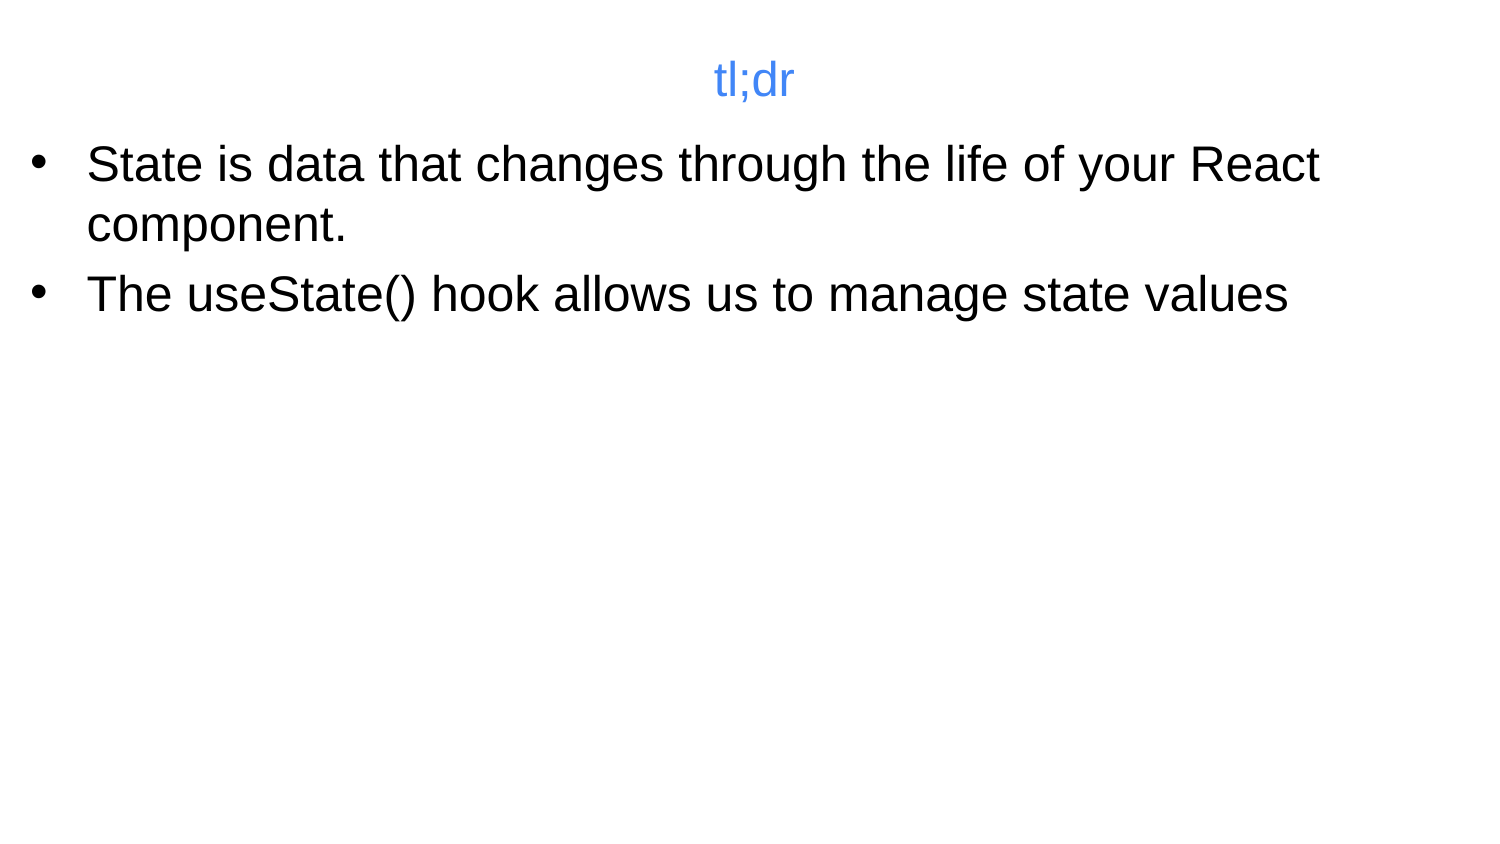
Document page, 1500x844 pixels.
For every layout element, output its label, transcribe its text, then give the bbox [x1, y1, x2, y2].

list State is data that changes through the life of your React component. The useState() hook allows us to manage state values [15, 124, 1494, 832]
title tl;dr [15, 9, 1494, 114]
